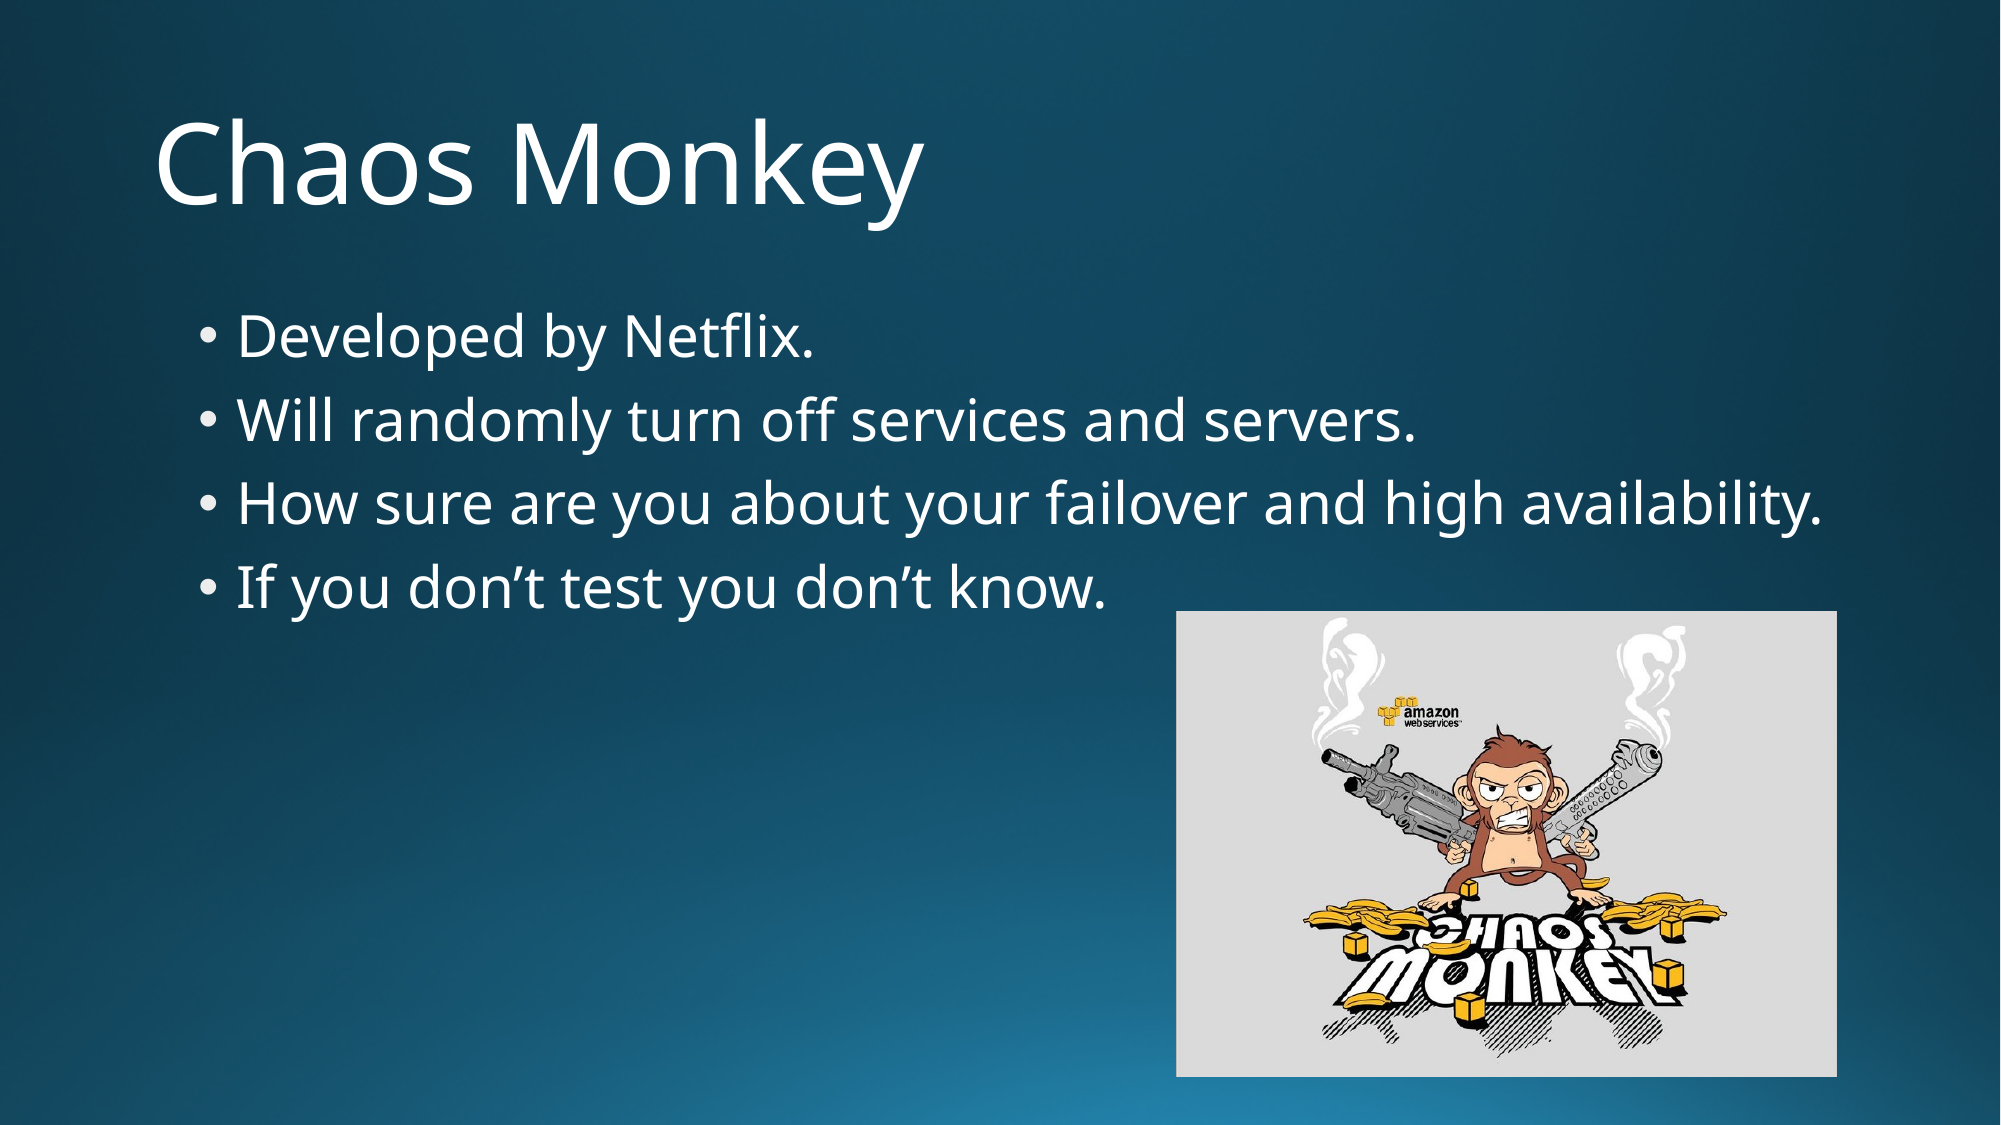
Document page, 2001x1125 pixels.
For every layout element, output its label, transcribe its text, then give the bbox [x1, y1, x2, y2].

list Developed by Netflix. Will randomly turn off services and servers. How sure are you about your failover and high availability. If you don’t test you don’t know. [183, 299, 1863, 1014]
picture [0, 0, 2001, 1125]
title Chaos Monkey [137, 59, 1863, 278]
